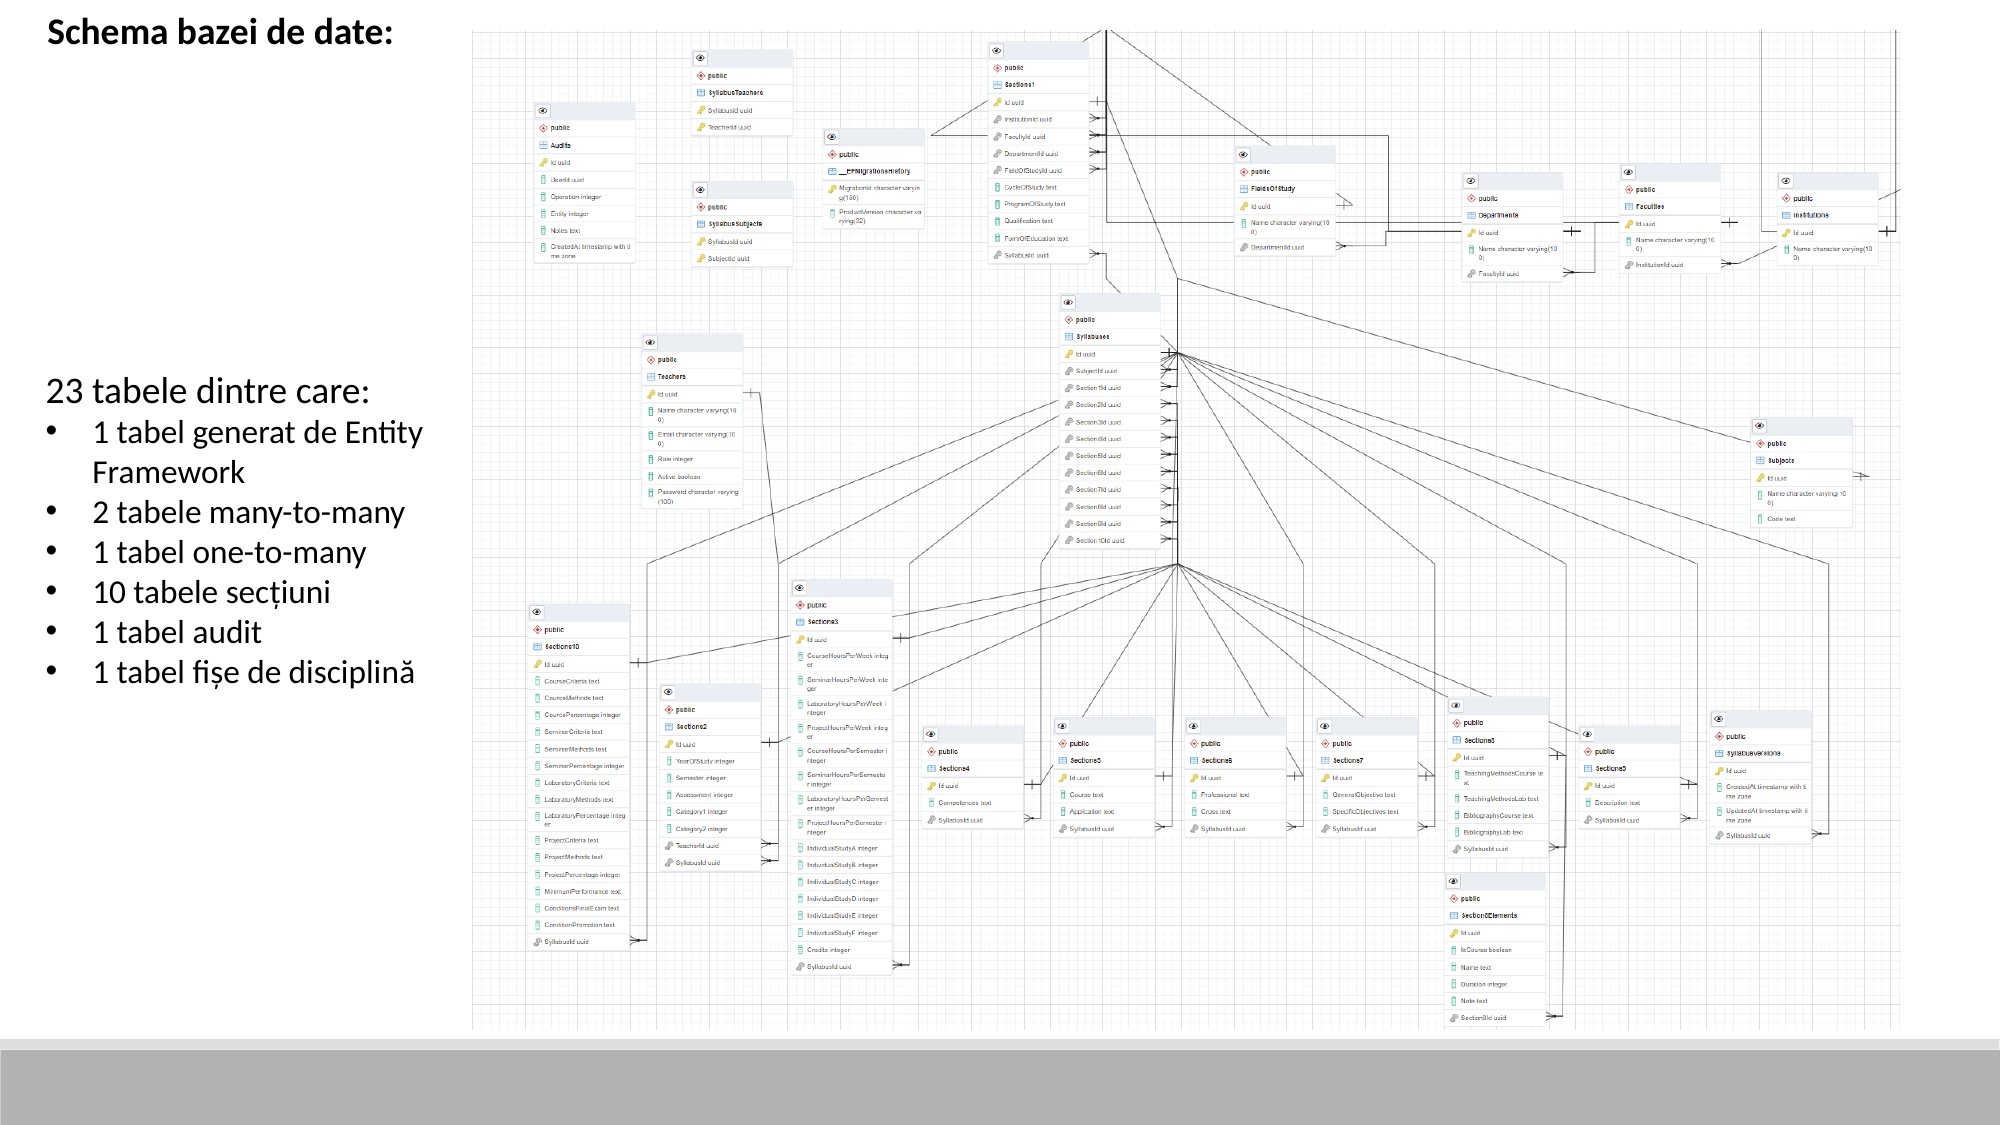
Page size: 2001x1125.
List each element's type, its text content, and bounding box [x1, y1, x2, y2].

text_box Schema bazei de date: [32, 0, 410, 60]
picture [471, 29, 1901, 1030]
text_box 23 tabele dintre care: 1 tabel generat de Entity Framework 2 tabele many-to-many 1 tabel one-to-many 10 tabele secțiuni 1 tabel audit 1 tabel fișe de disciplină [30, 358, 444, 698]
